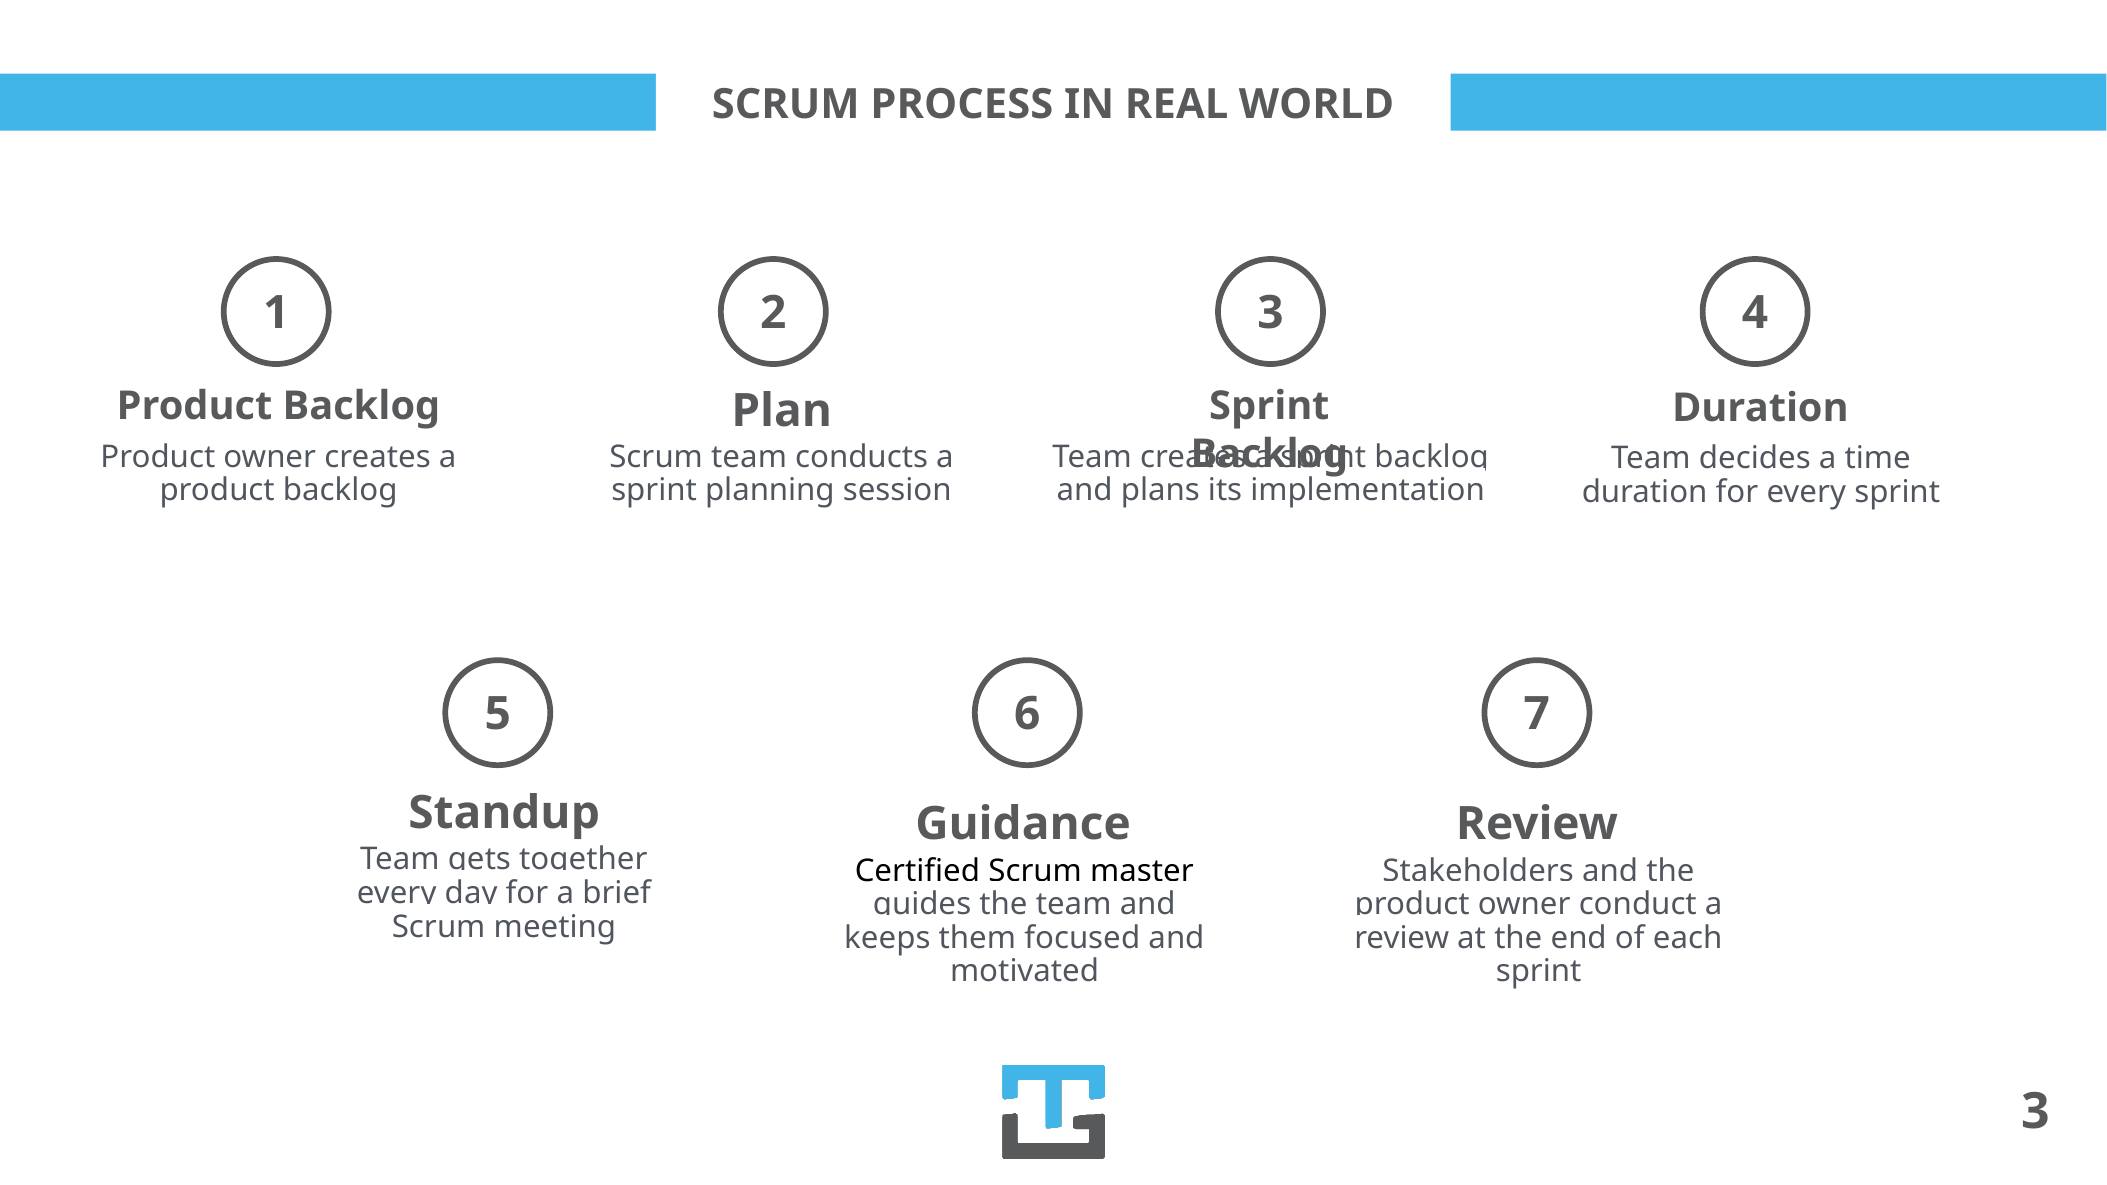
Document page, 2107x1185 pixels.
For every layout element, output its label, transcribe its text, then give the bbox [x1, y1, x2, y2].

text_box 4 [1702, 259, 1808, 365]
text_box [1560, 373, 1962, 542]
text_box 2 [720, 259, 826, 365]
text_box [304, 774, 704, 943]
text_box 3 [1218, 259, 1324, 365]
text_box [1323, 785, 1754, 954]
text_box 1 [223, 259, 329, 365]
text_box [1030, 371, 1512, 541]
text_box 7 [1484, 660, 1590, 766]
text_box 6 [974, 660, 1080, 766]
text_box 5 [445, 660, 551, 766]
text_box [585, 371, 979, 541]
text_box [813, 785, 1236, 954]
picture [965, 1065, 1141, 1161]
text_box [62, 371, 495, 541]
title SCRUM PROCESS IN REAL WORLD [655, 61, 1451, 143]
